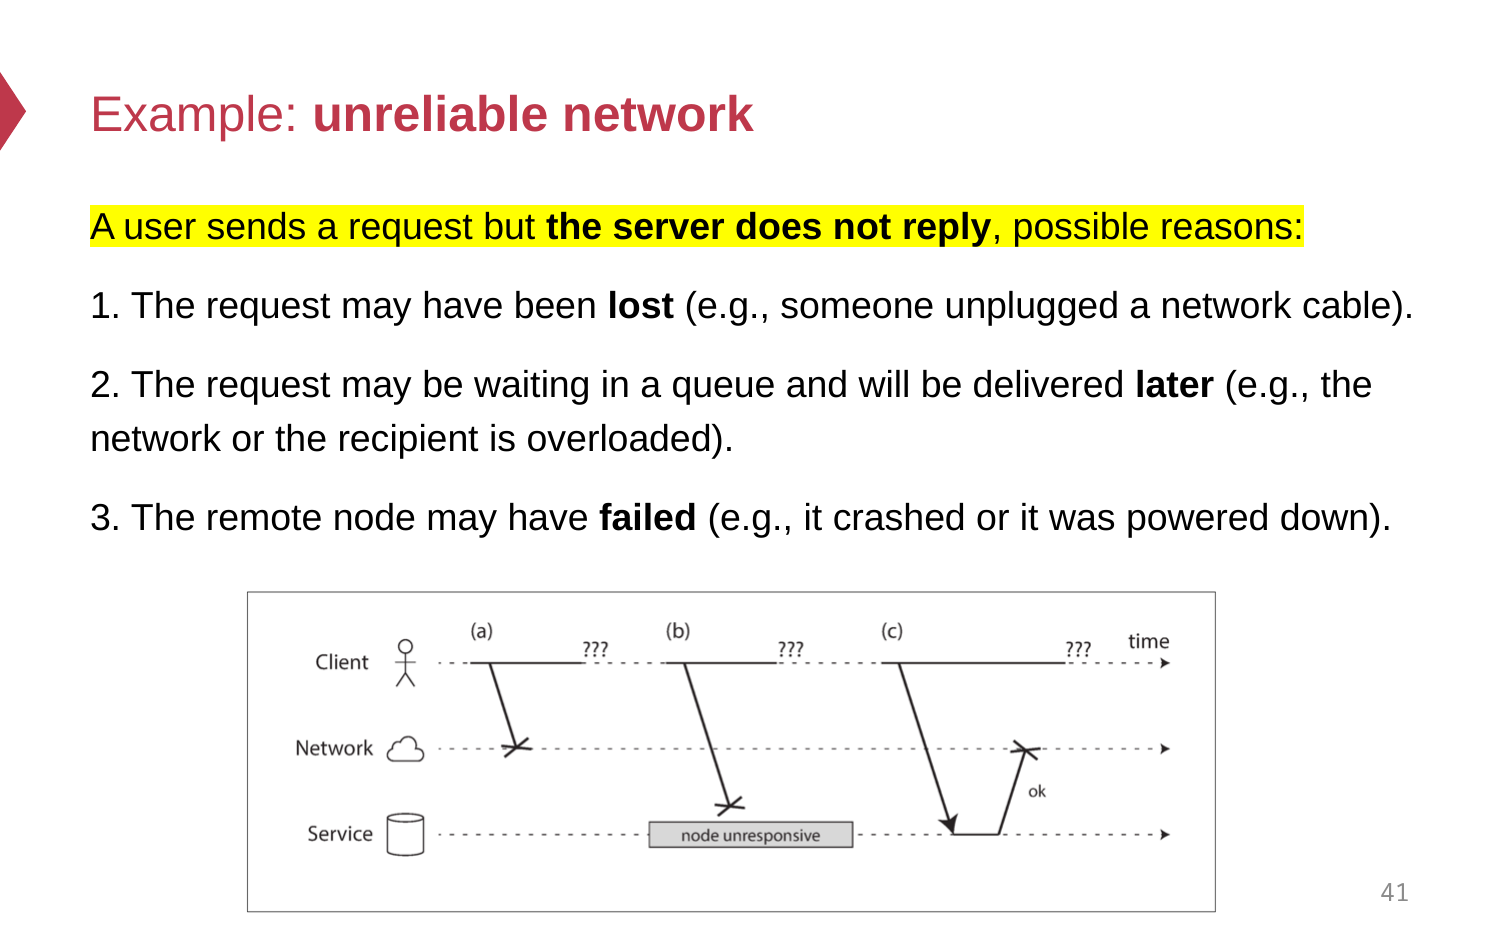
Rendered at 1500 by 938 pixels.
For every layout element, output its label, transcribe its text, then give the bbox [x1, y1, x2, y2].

picture [227, 584, 1256, 921]
slide_number 41 [1260, 868, 1425, 919]
list A user sends a request but the server does not reply, possible reasons: 1. The request may have been lost (e.g., someone unplugged a network cable). 2. The request may be waiting in a queue and will be delivered later (e.g., the network or the recipient is overloaded). 3. The remote node may have failed (e.g., it crashed or it was powered down). [75, 185, 1500, 804]
title Example: unreliable network [75, 37, 1425, 185]
